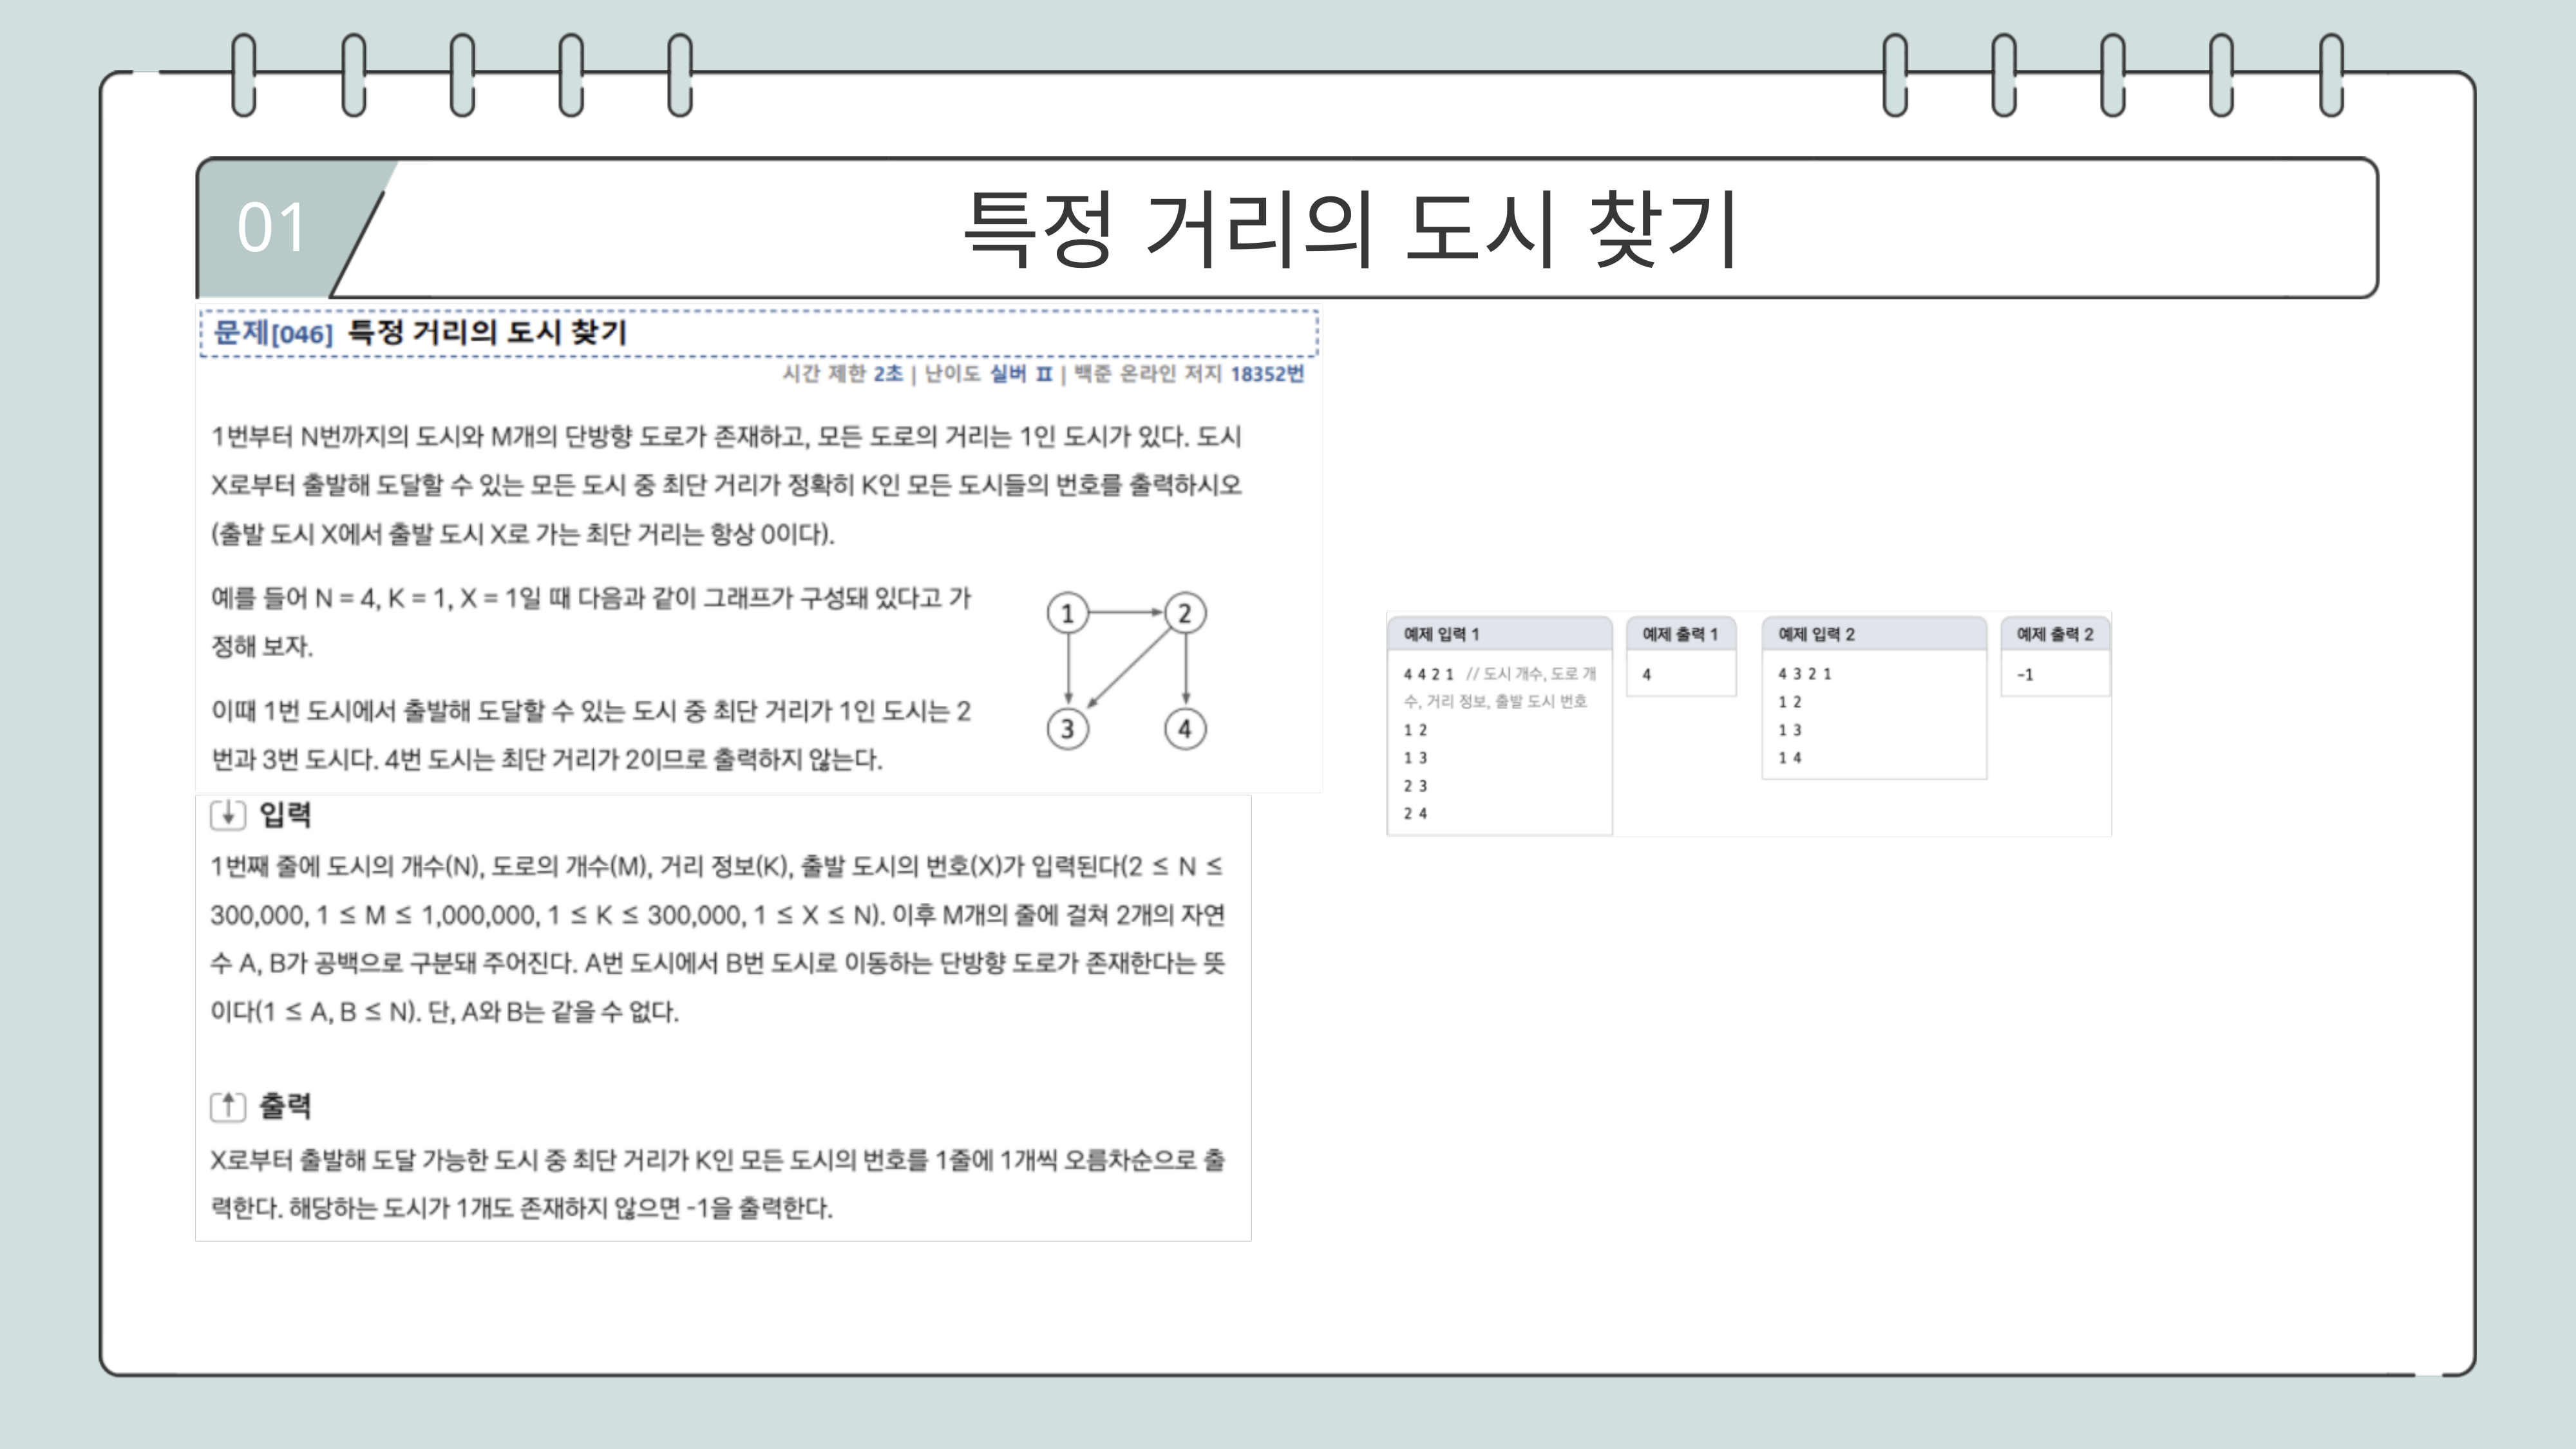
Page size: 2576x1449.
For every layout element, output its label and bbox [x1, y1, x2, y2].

picture [97, 32, 2479, 1379]
